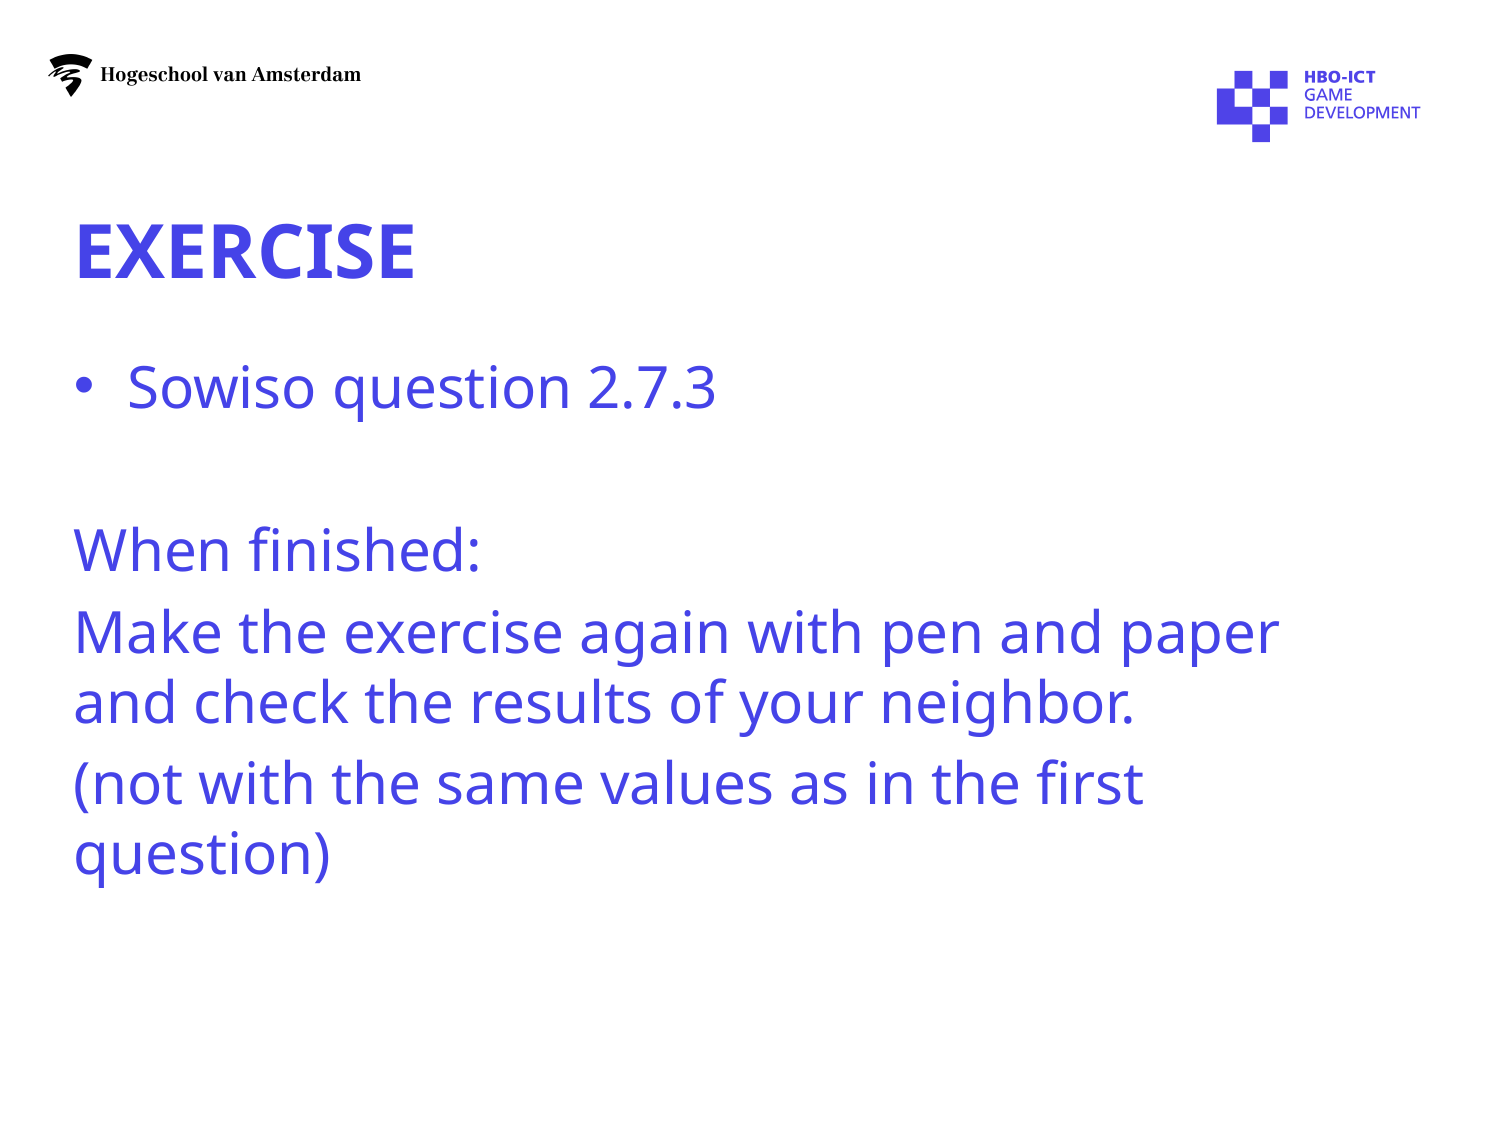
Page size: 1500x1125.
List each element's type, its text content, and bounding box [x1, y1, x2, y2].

title exercise [59, 154, 1409, 342]
text_box [112, 299, 1375, 900]
list Sowiso question 2.7.3 When finished: Make the exercise again with pen and paper and check the results of your neighbor. (not with the same values as in the first question) [58, 342, 1410, 1006]
picture [48, 54, 361, 97]
picture [1181, 35, 1447, 166]
